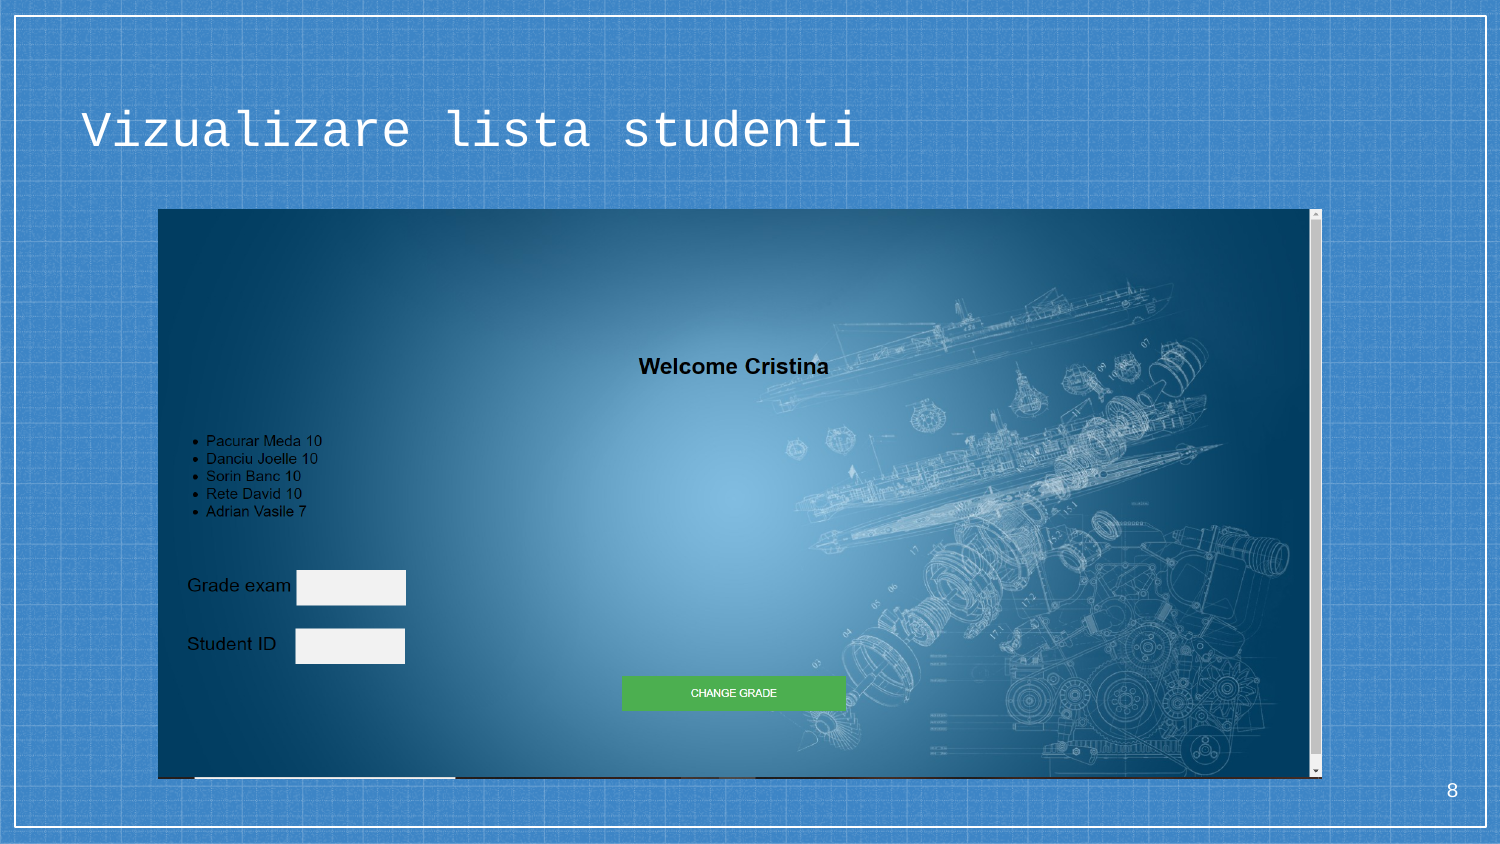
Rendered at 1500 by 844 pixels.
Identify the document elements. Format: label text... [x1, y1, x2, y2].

picture [0, 0, 1500, 844]
slide_number 8 [1398, 761, 1474, 810]
title Vizualizare lista studenti [66, 81, 1417, 185]
